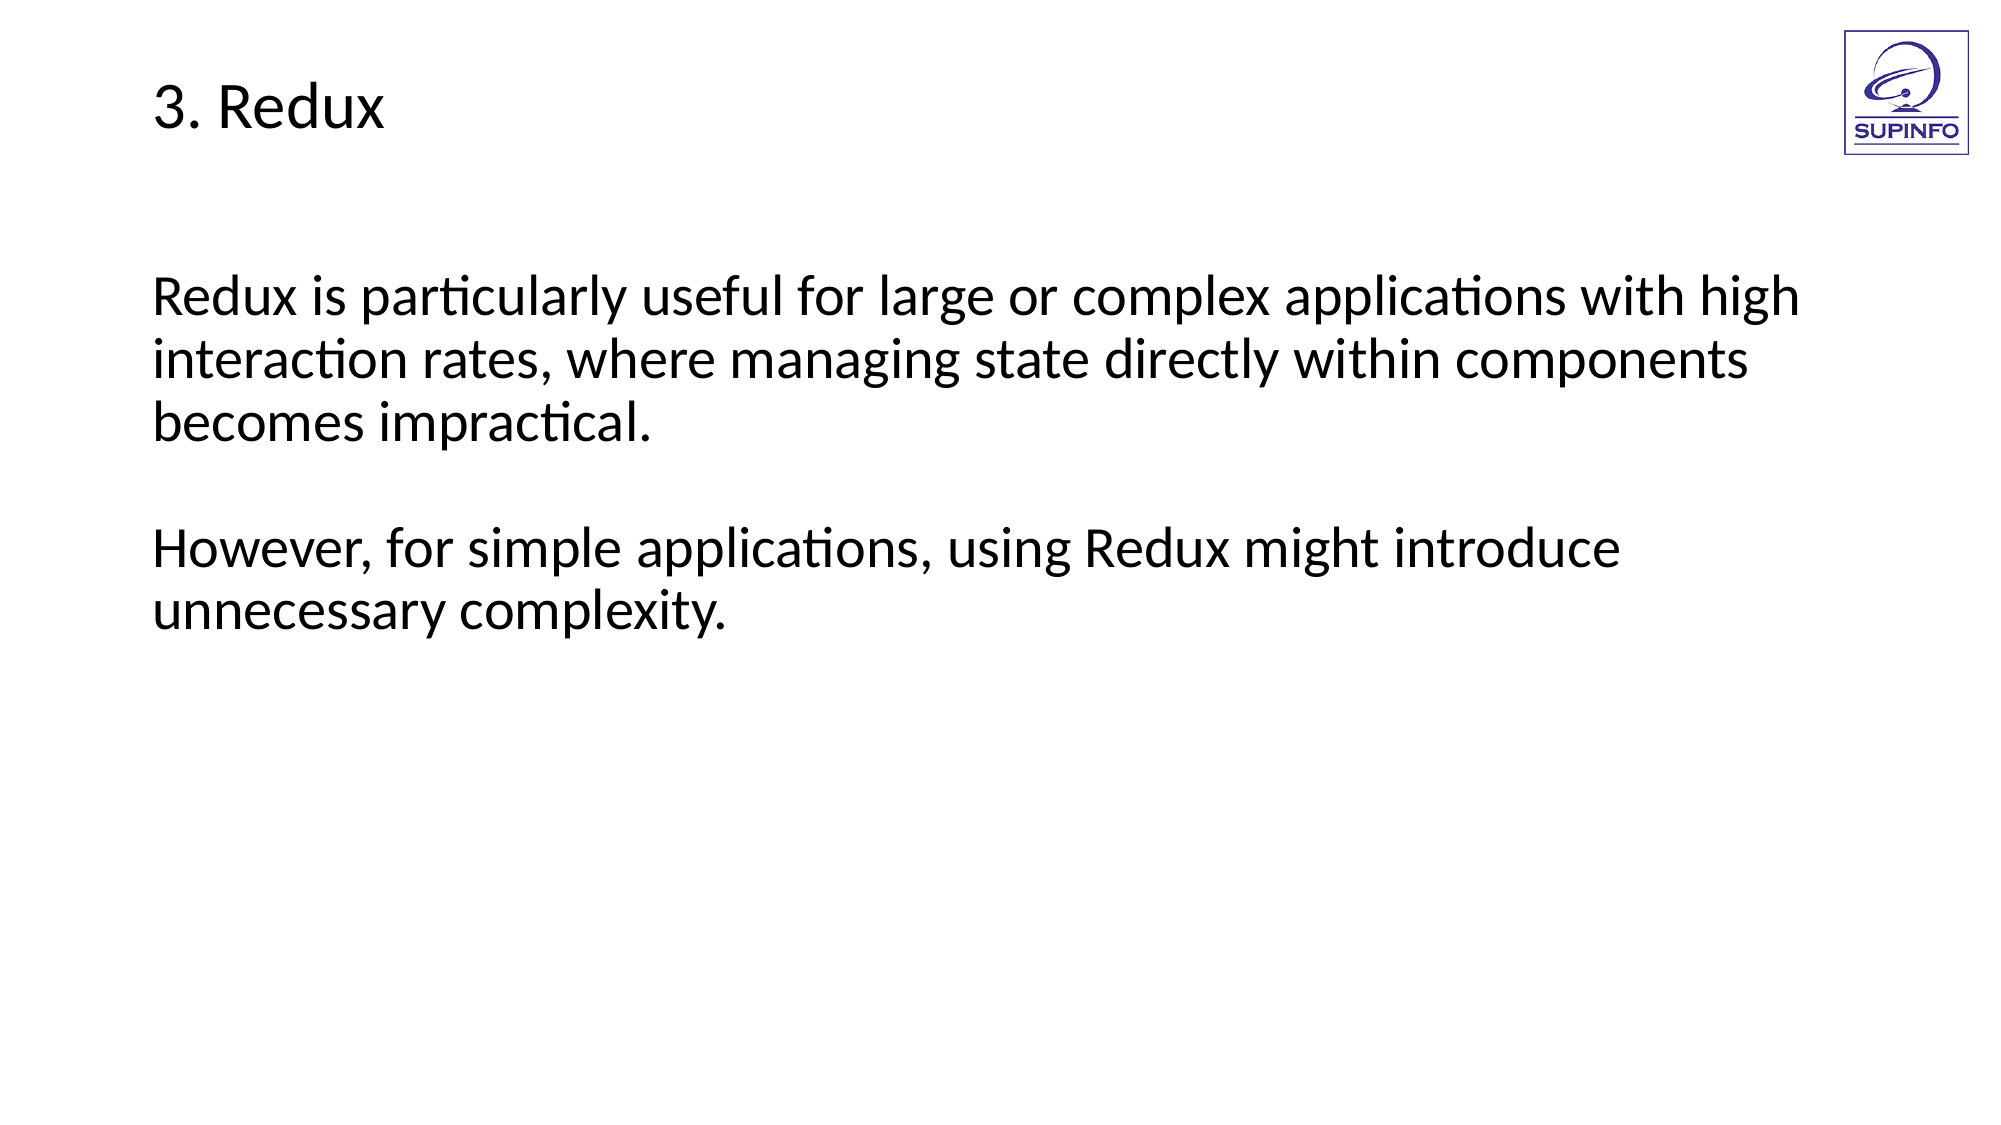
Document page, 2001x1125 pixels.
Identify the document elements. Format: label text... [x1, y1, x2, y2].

picture [1844, 30, 1969, 155]
list 3. Redux [137, 63, 1862, 157]
list Redux is particularly useful for large or complex applications with high interaction rates, where managing state directly within components becomes impractical. However, for simple applications, using Redux might introduce unnecessary complexity. [137, 257, 1863, 1014]
